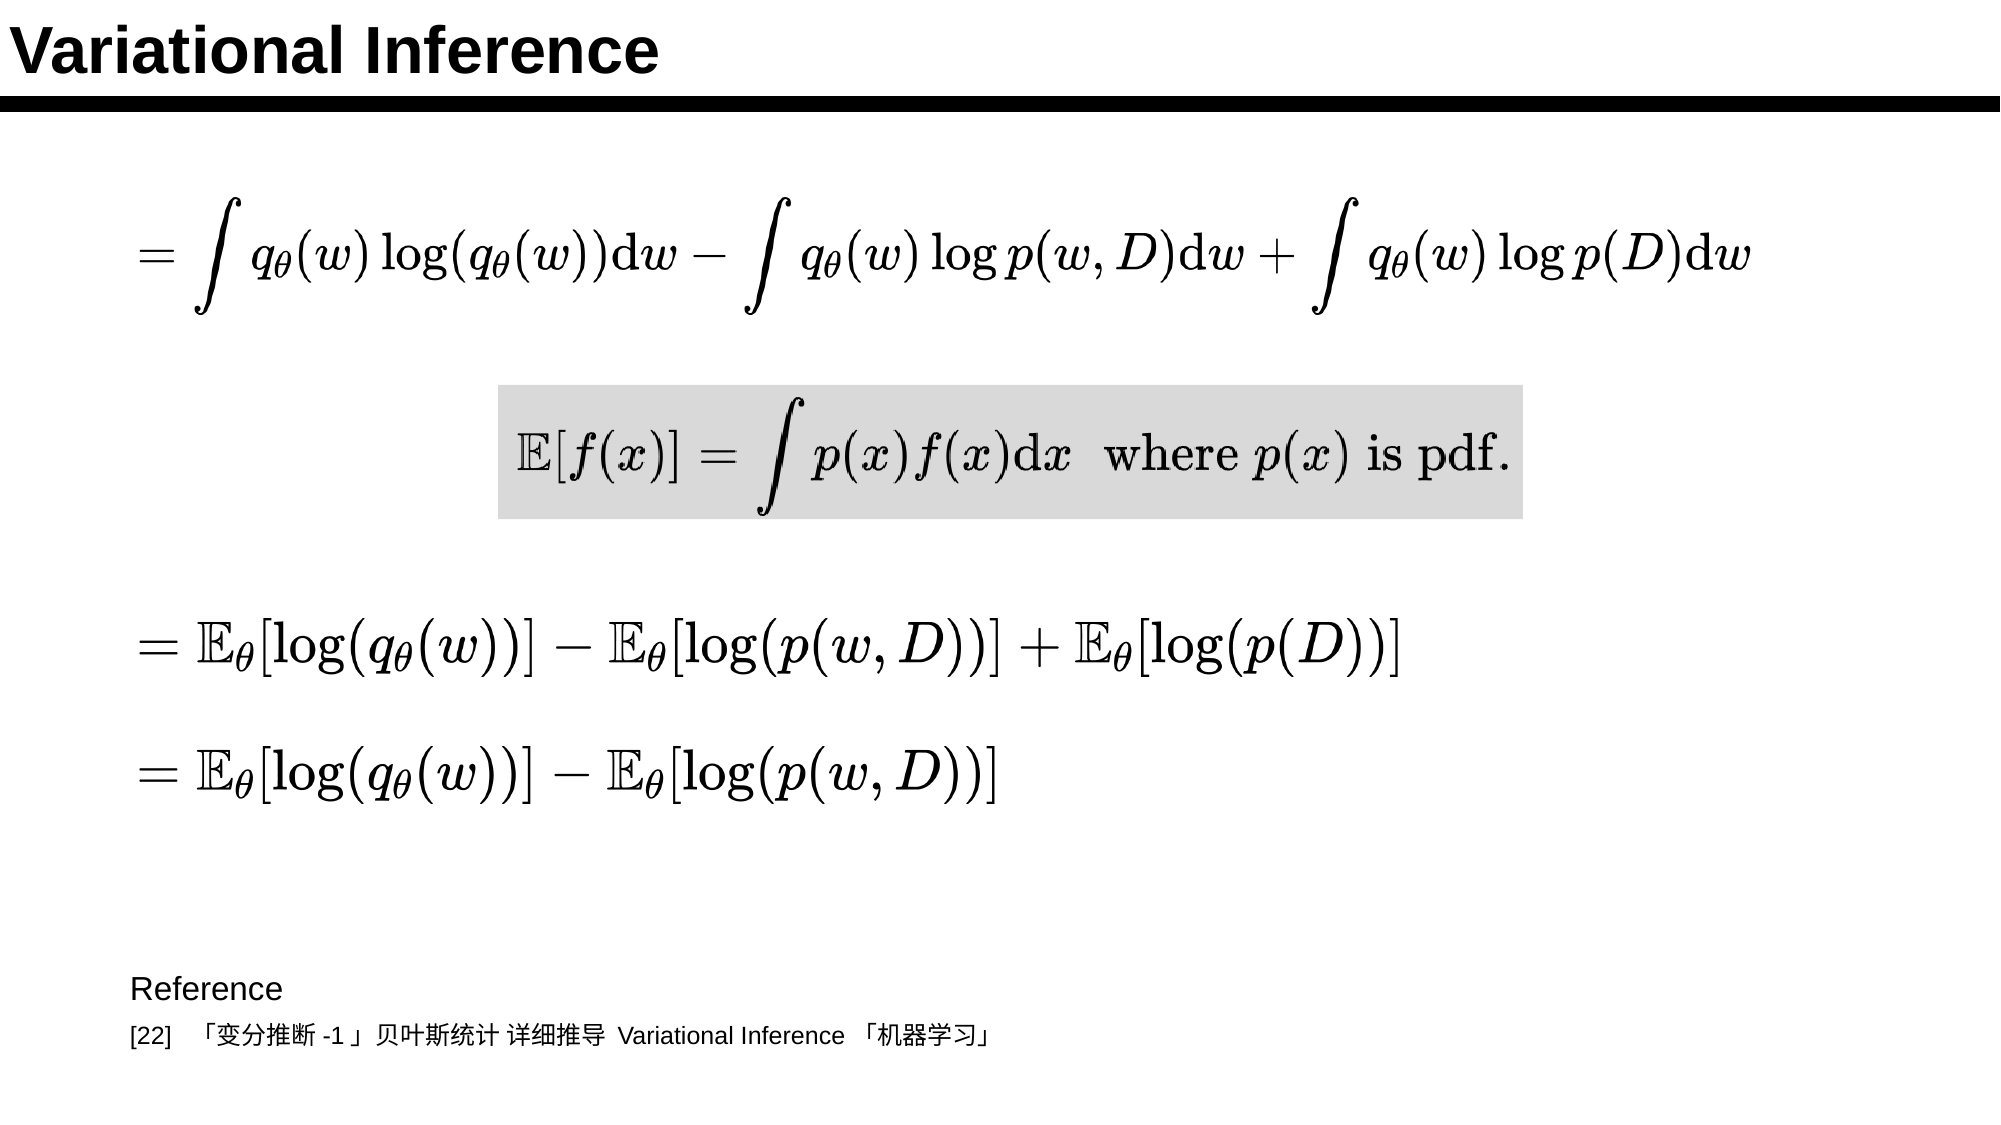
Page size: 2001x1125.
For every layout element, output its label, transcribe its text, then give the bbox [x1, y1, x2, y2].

picture [517, 397, 1512, 516]
picture [136, 618, 1404, 677]
text_box [497, 384, 1524, 520]
text_box Variational Inference [0, 0, 680, 95]
text_box Reference [22] 「变分推断-1」贝叶斯统计 详细推导 Variational Inference「机器学习」 [115, 959, 1875, 1060]
picture [136, 746, 1001, 804]
picture [136, 197, 1751, 315]
